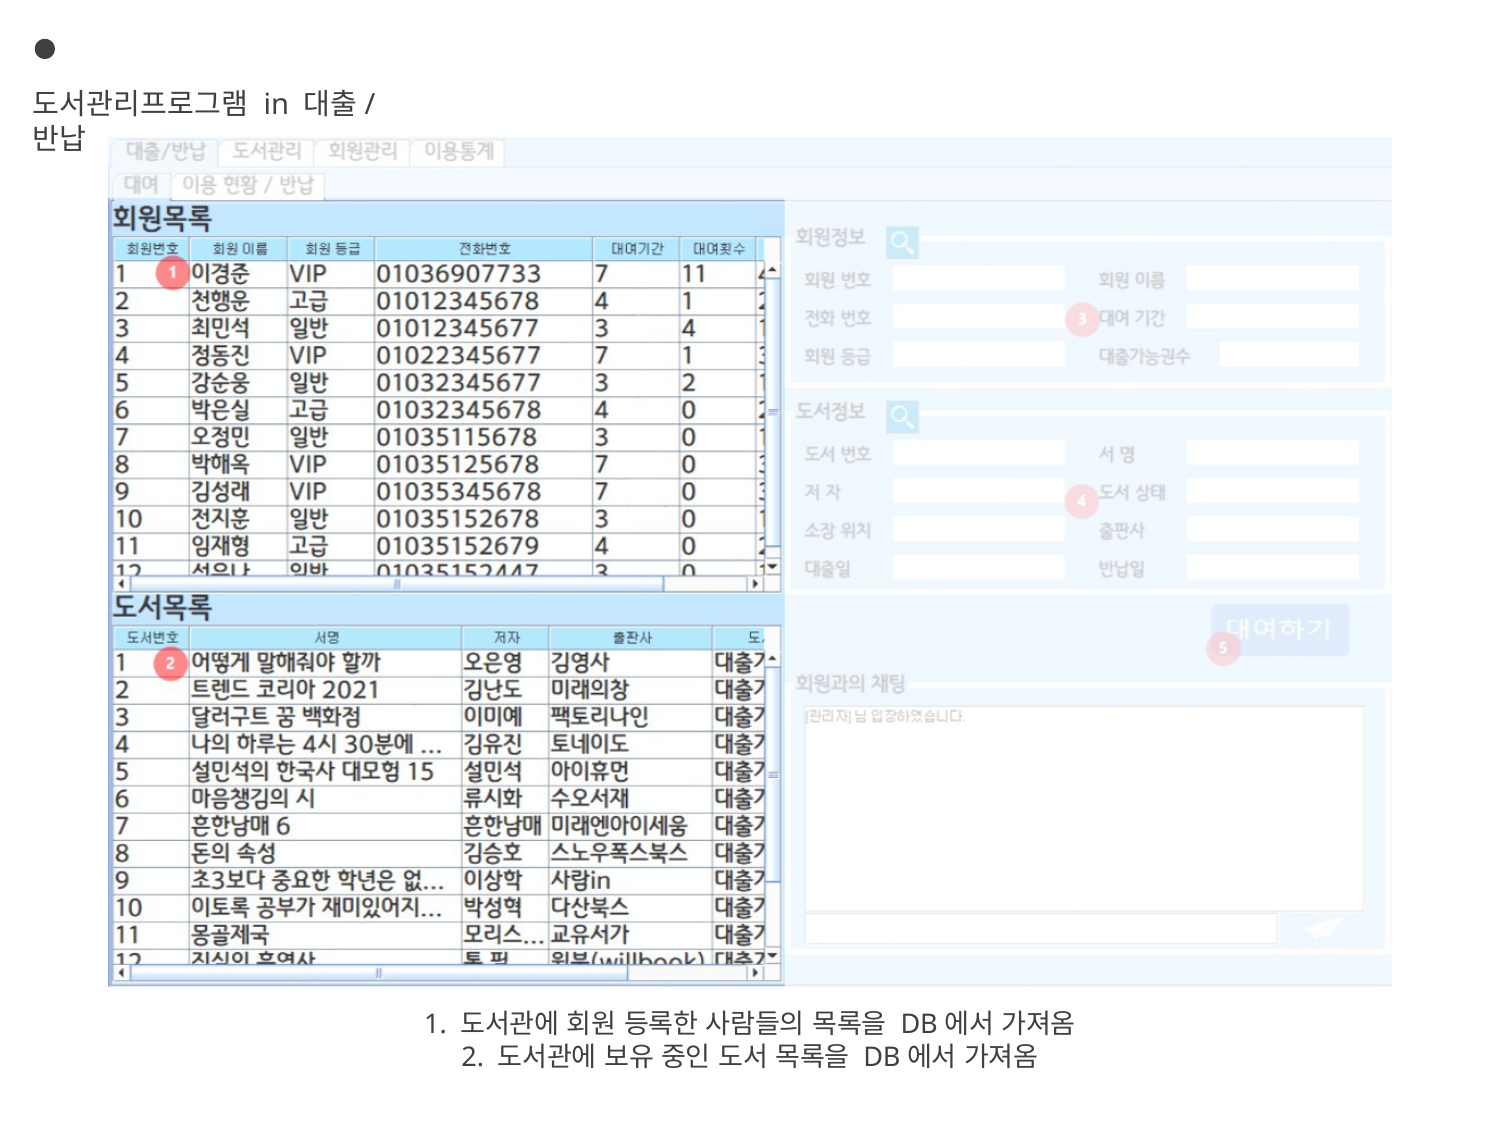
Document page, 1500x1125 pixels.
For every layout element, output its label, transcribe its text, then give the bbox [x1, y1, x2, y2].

text_box 도서관리프로그램 in 대출/반납 [17, 78, 431, 163]
picture [106, 135, 1394, 990]
text_box 1. 도서관에 회원 등록한 사람들의 목록을 DB에서 가져옴 2. 도서관에 보유 중인 도서 목록을 DB에서 가져옴 [76, 999, 1424, 1080]
text_box [32, 36, 57, 62]
